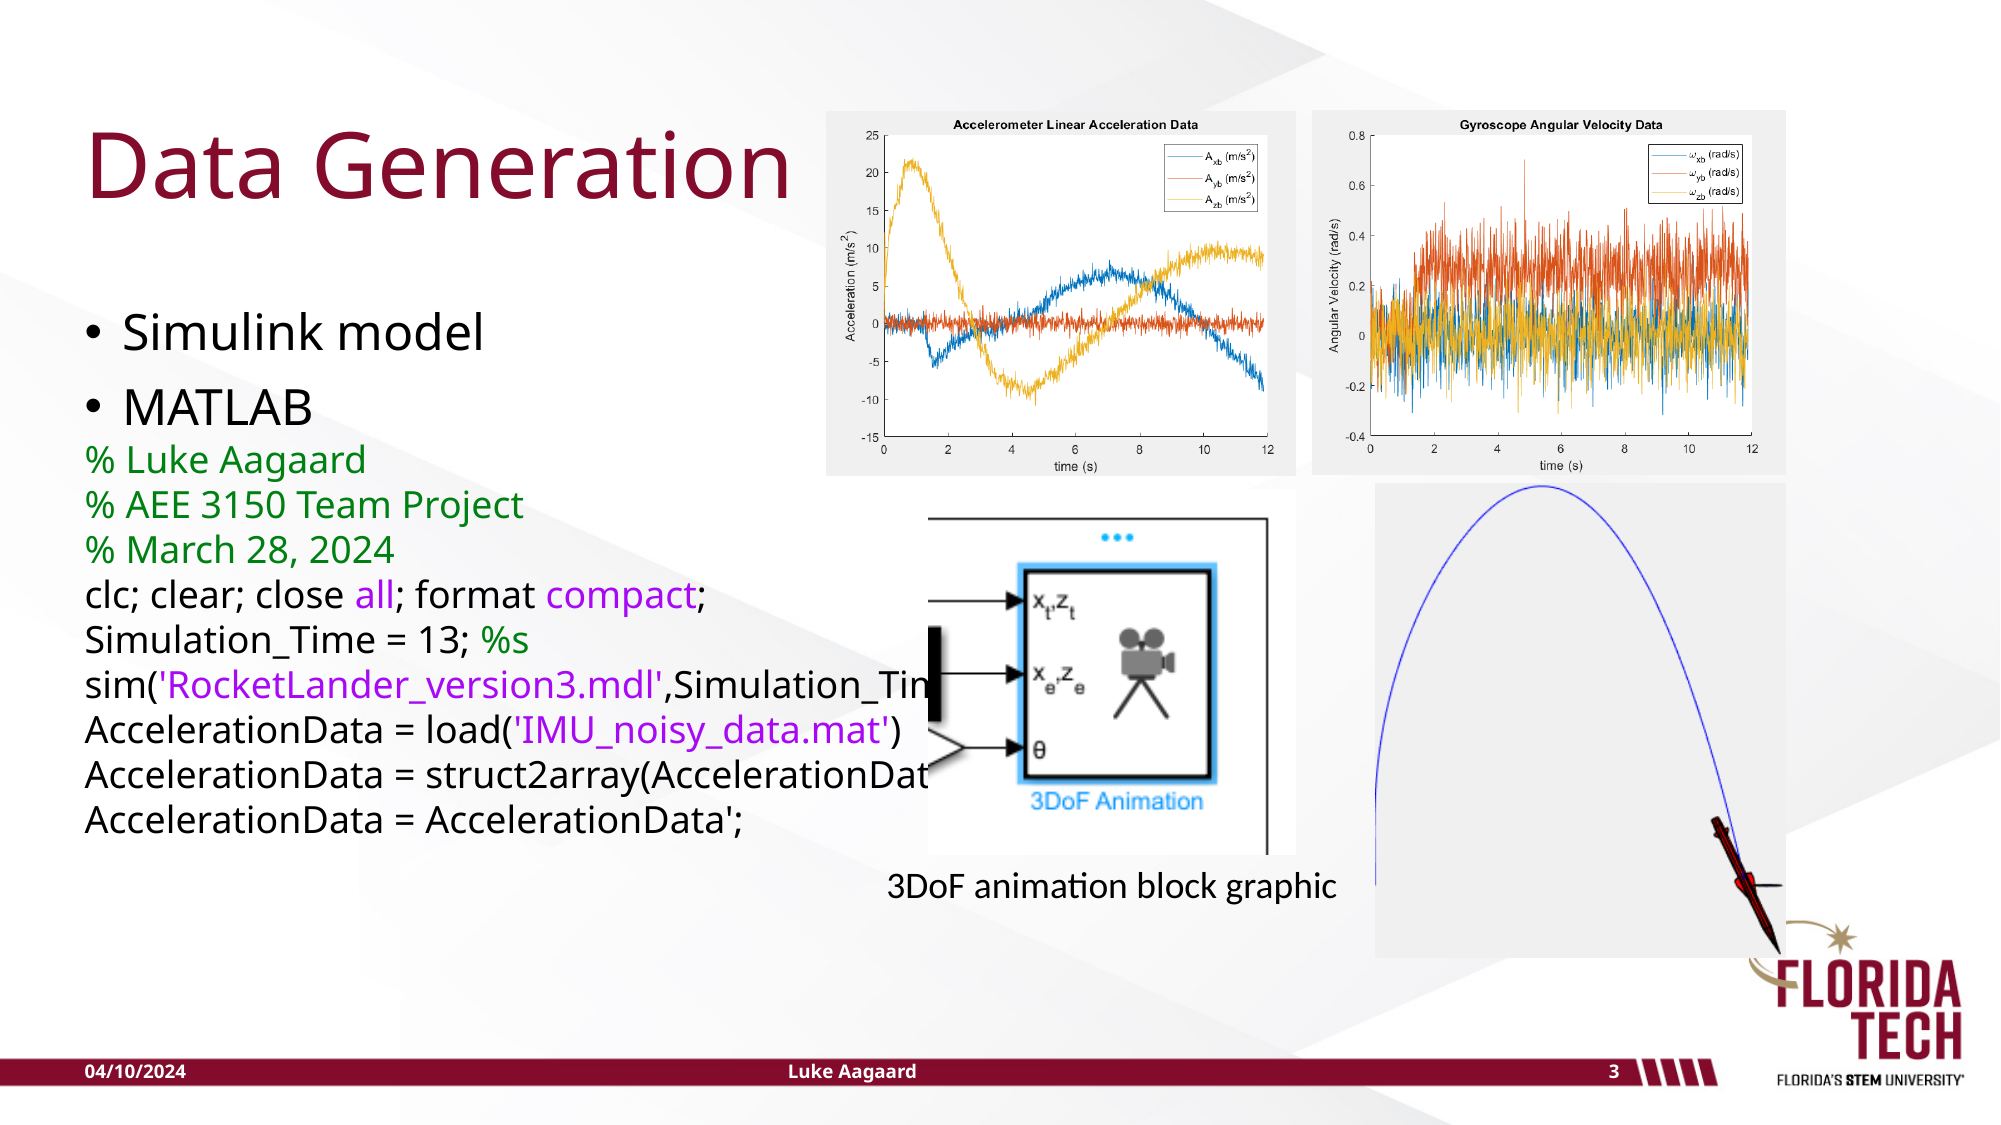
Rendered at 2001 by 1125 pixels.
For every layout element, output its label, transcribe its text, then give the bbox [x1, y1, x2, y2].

list Simulink model MATLAB % Luke Aagaard % AEE 3150 Team Project % March 28, 2024 clc; clear; close all; format compact; Simulation_Time = 13; %s sim('RocketLander_version3.mdl',Simulation_Time) AccelerationData = load('IMU_noisy_data.mat') AccelerationData = struct2array(AccelerationData) AccelerationData = AccelerationData'; [69, 299, 1713, 1014]
title Data Generation [69, 59, 1713, 278]
list 04/10/2024 [69, 1042, 295, 1103]
list 3 [1409, 1042, 1635, 1103]
list Luke Aagaard [351, 1042, 1354, 1103]
text_box 3DoF animation block graphic [871, 853, 1353, 913]
picture [0, 0, 2000, 1125]
